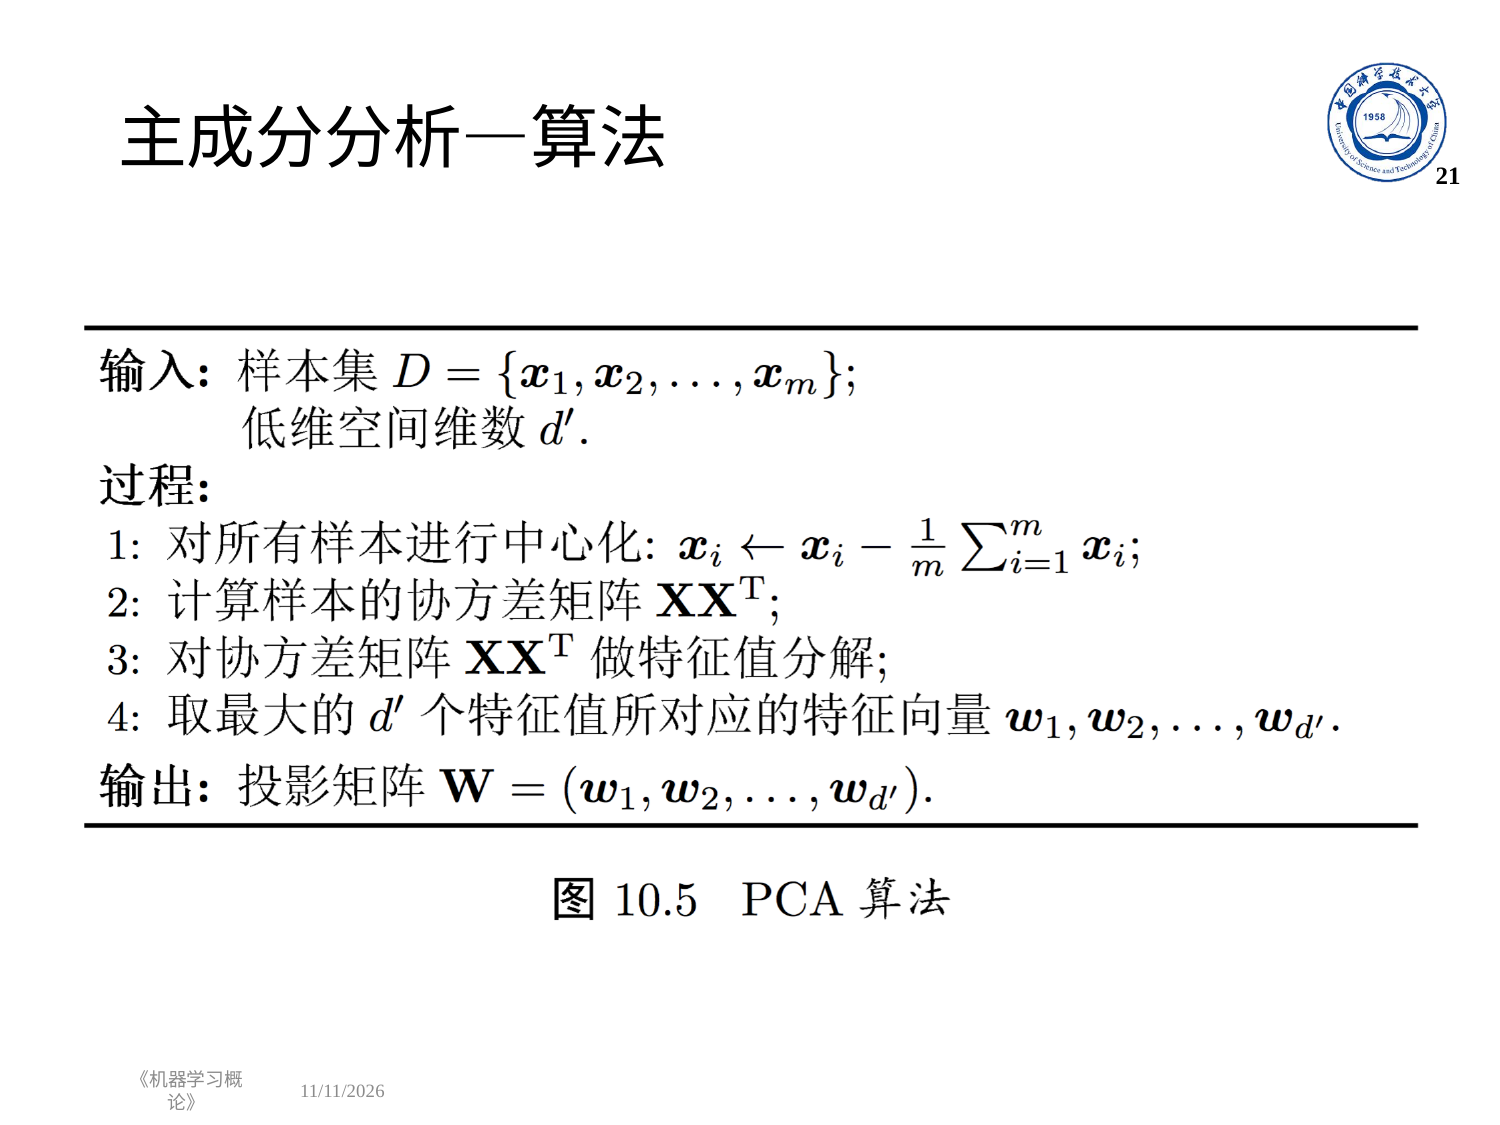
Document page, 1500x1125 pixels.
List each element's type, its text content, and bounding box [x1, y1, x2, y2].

title 主成分分析—算法 [103, 59, 1397, 221]
picture [1397, 59, 1450, 144]
slide_number 21 [1372, 144, 1476, 205]
footer 《机器学习概论》 [104, 1068, 270, 1113]
picture [73, 314, 1428, 930]
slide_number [285, 1068, 422, 1113]
